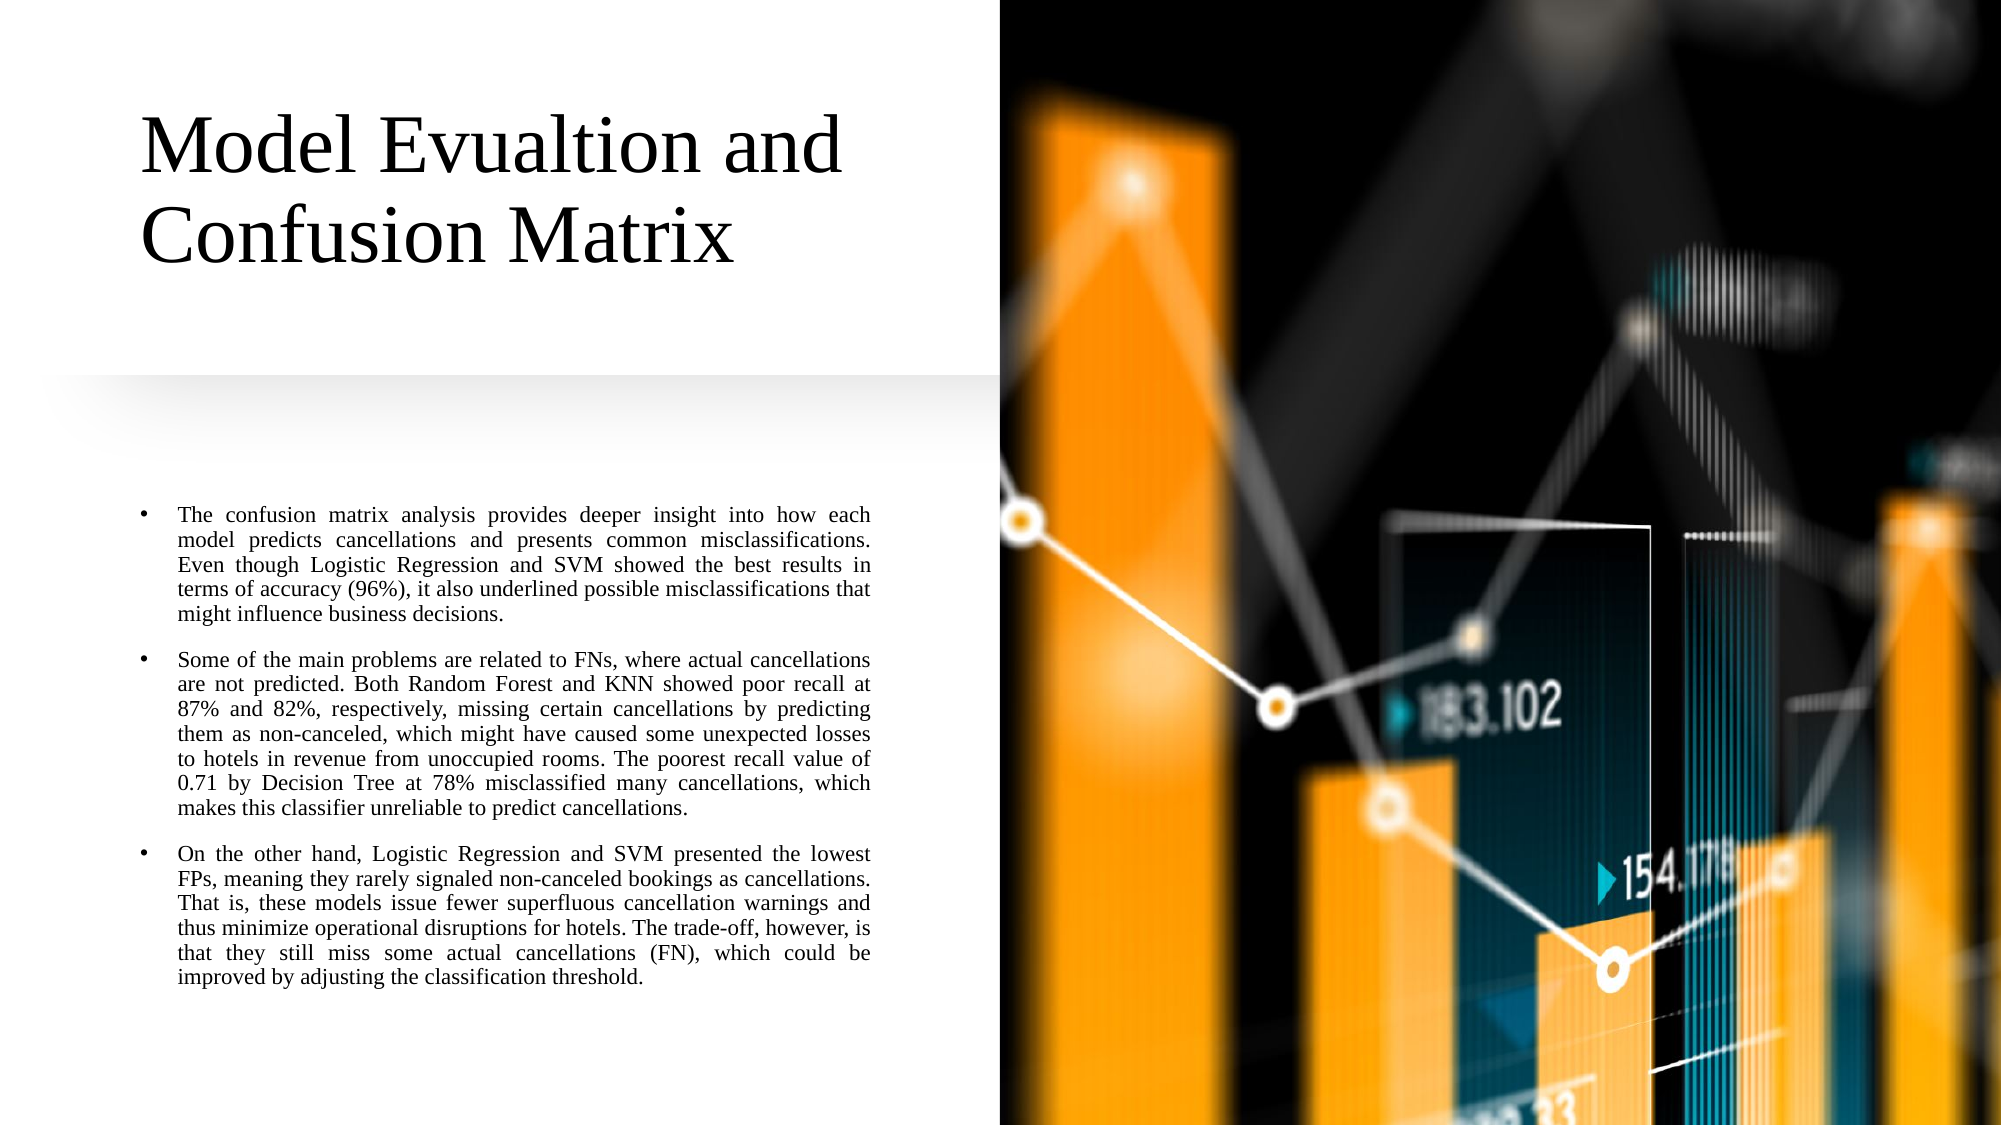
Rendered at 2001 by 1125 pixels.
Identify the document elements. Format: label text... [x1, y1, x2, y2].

picture [999, 0, 2001, 1125]
text_box [0, 0, 999, 376]
list The confusion matrix analysis provides deeper insight into how each model predicts cancellations and presents common misclassifications. Even though Logistic Regression and SVM showed the best results in terms of accuracy (96%), it also underlined possible misclassifications that might influence business decisions. Some of the main problems are related to FNs, where actual cancellations are not predicted. Both Random Forest and KNN showed poor recall at 87% and 82%, respectively, missing certain cancellations by predicting them as non-canceled, which might have caused some unexpected losses to hotels in revenue from unoccupied rooms. The poorest recall value of 0.71 by Decision Tree at 78% misclassified many cancellations, which makes this classifier unreliable to predict cancellations. On the other hand, Logistic Regression and SVM presented the lowest FPs, meaning they rarely signaled non-canceled bookings as cancellations. That is, these models issue fewer superfluous cancellation warnings and thus minimize operational disruptions for hotels. The trade-off, however, is that they still miss some actual cancellations (FN), which could be improved by adjusting the classification threshold. [124, 450, 888, 1043]
text_box [0, 376, 999, 1125]
title Model Evualtion and Confusion Matrix [124, 57, 888, 324]
